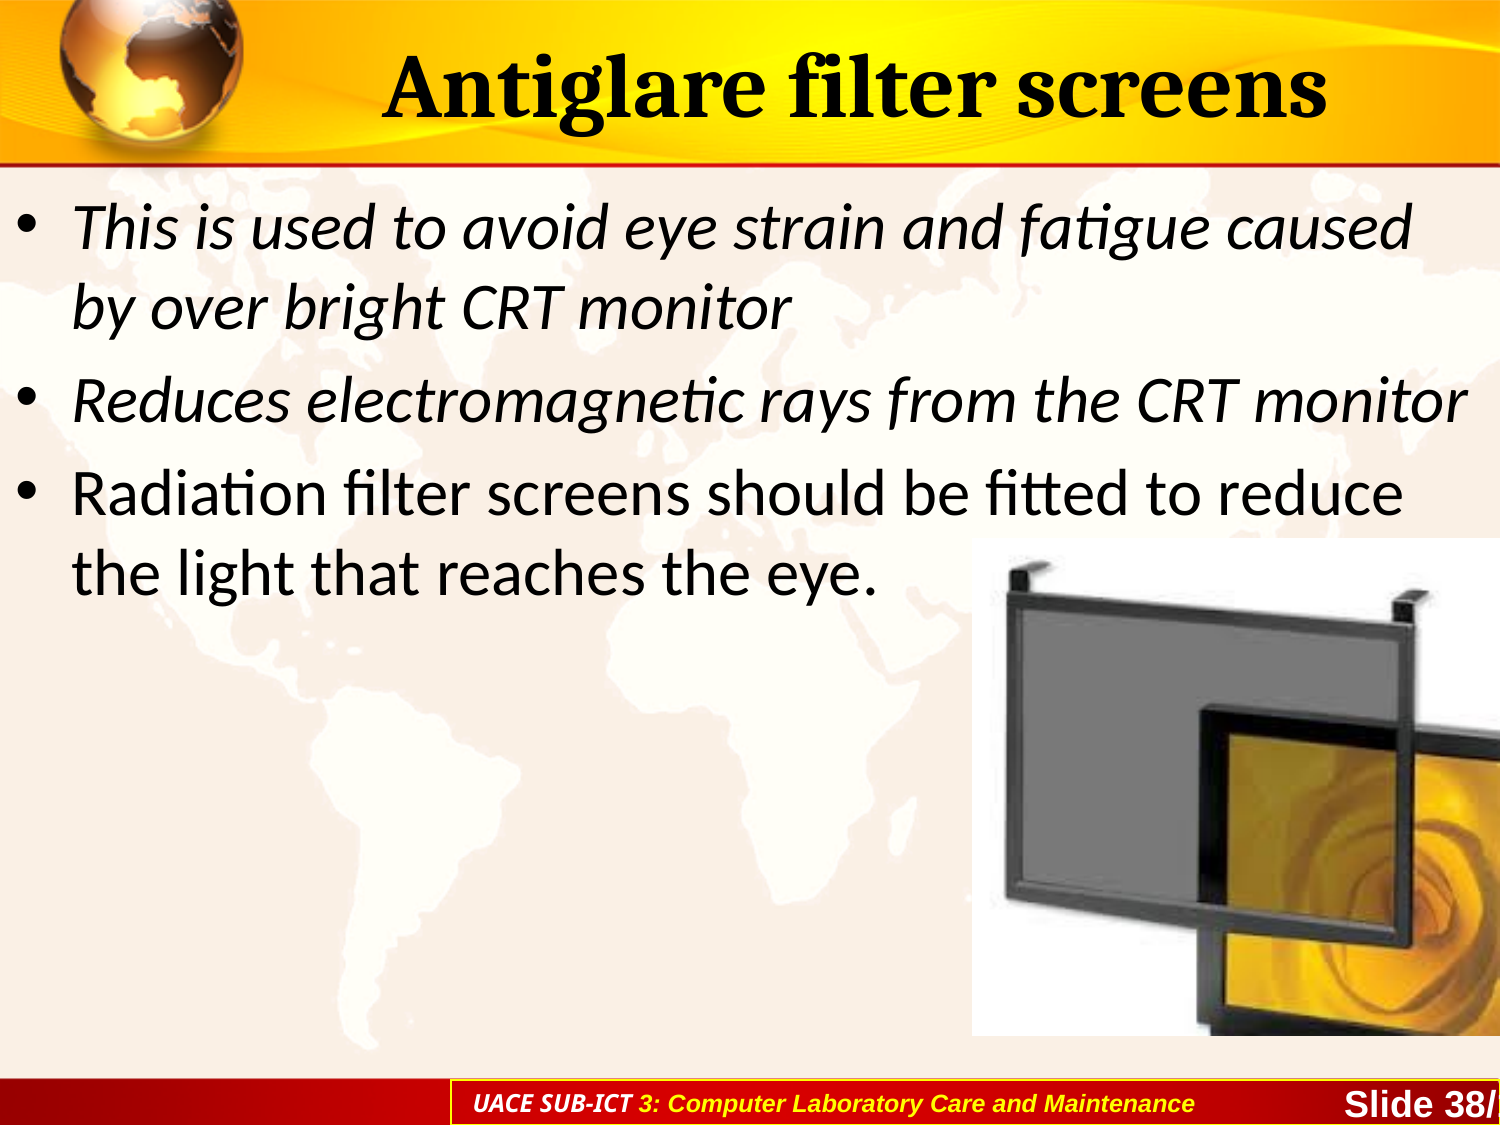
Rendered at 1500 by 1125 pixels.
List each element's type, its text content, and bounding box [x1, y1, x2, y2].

picture [452, 1081, 1499, 1124]
title Antiglare filter screens [212, 0, 1500, 163]
picture [972, 538, 1500, 1037]
picture [0, 0, 1500, 174]
picture [0, 1081, 450, 1125]
list This is used to avoid eye strain and fatigue caused by over bright CRT monitor Reduces electromagnetic rays from the CRT monitor Radiation filter screens should be fitted to reduce the light that reaches the eye. [0, 174, 1500, 1081]
